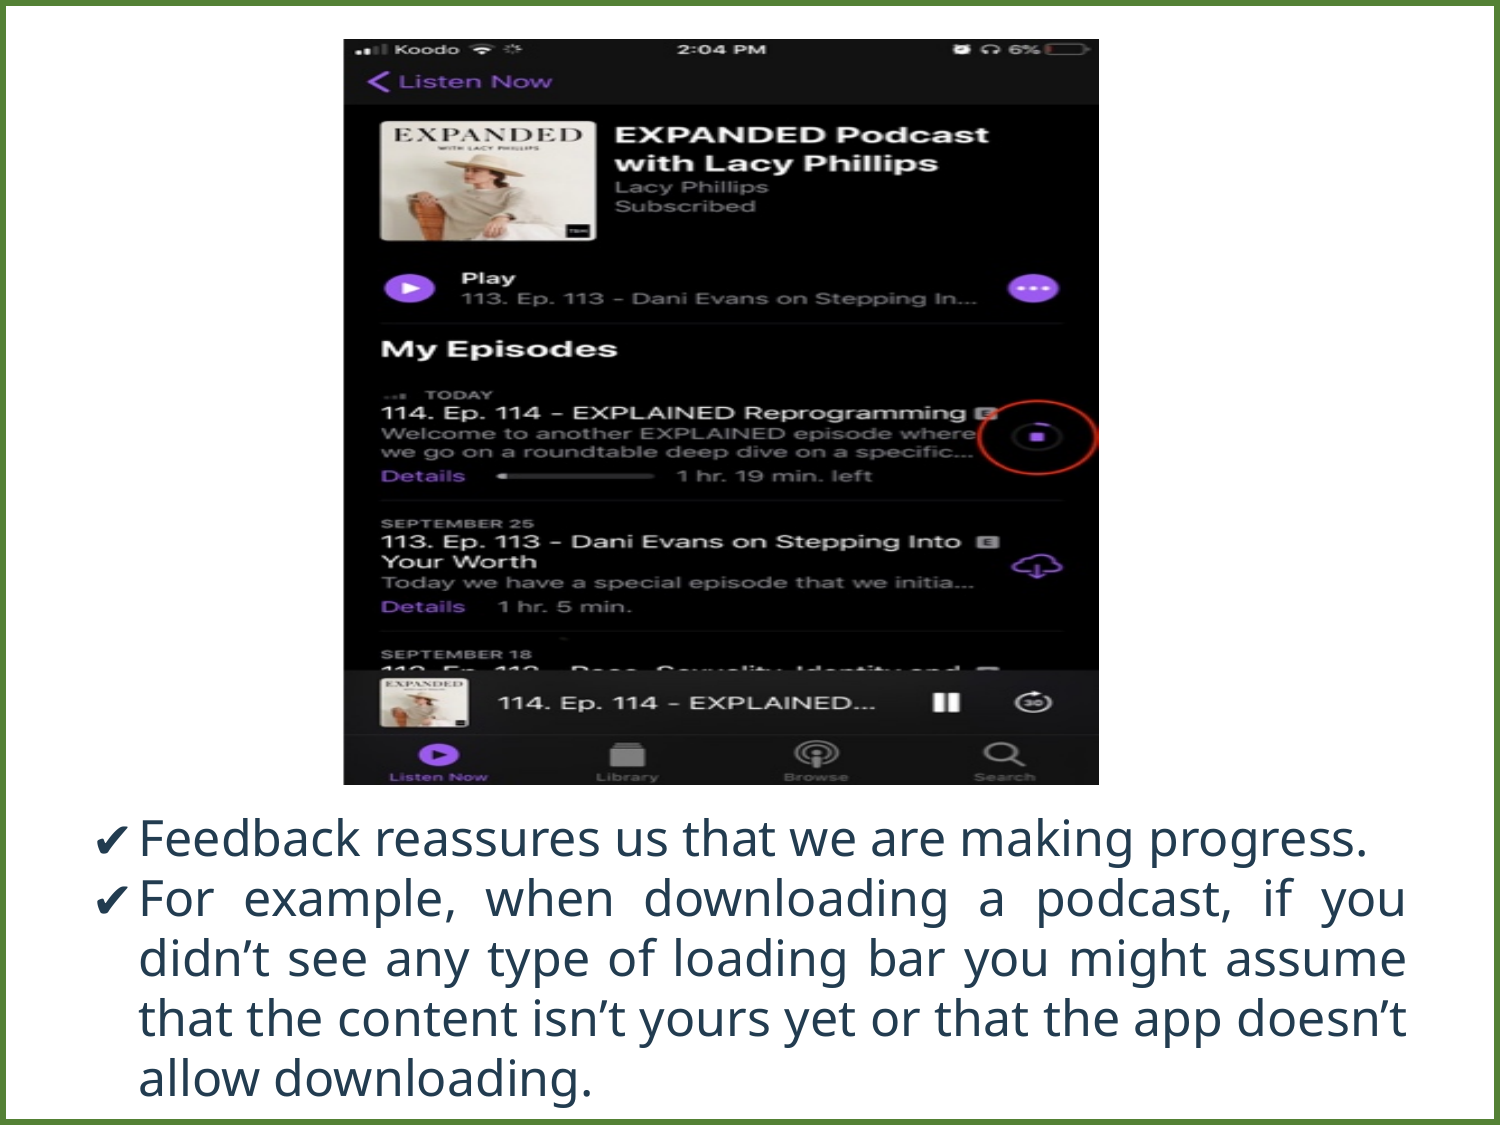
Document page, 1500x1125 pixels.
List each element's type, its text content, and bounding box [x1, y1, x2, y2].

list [341, 39, 1099, 785]
text_box Feedback reassures us that we are making progress. For example, when downloading a podcast, if you didn’t see any type of loading bar you might assume that the content isn’t yours yet or that the app doesn’t allow downloading. [76, 798, 1424, 1114]
